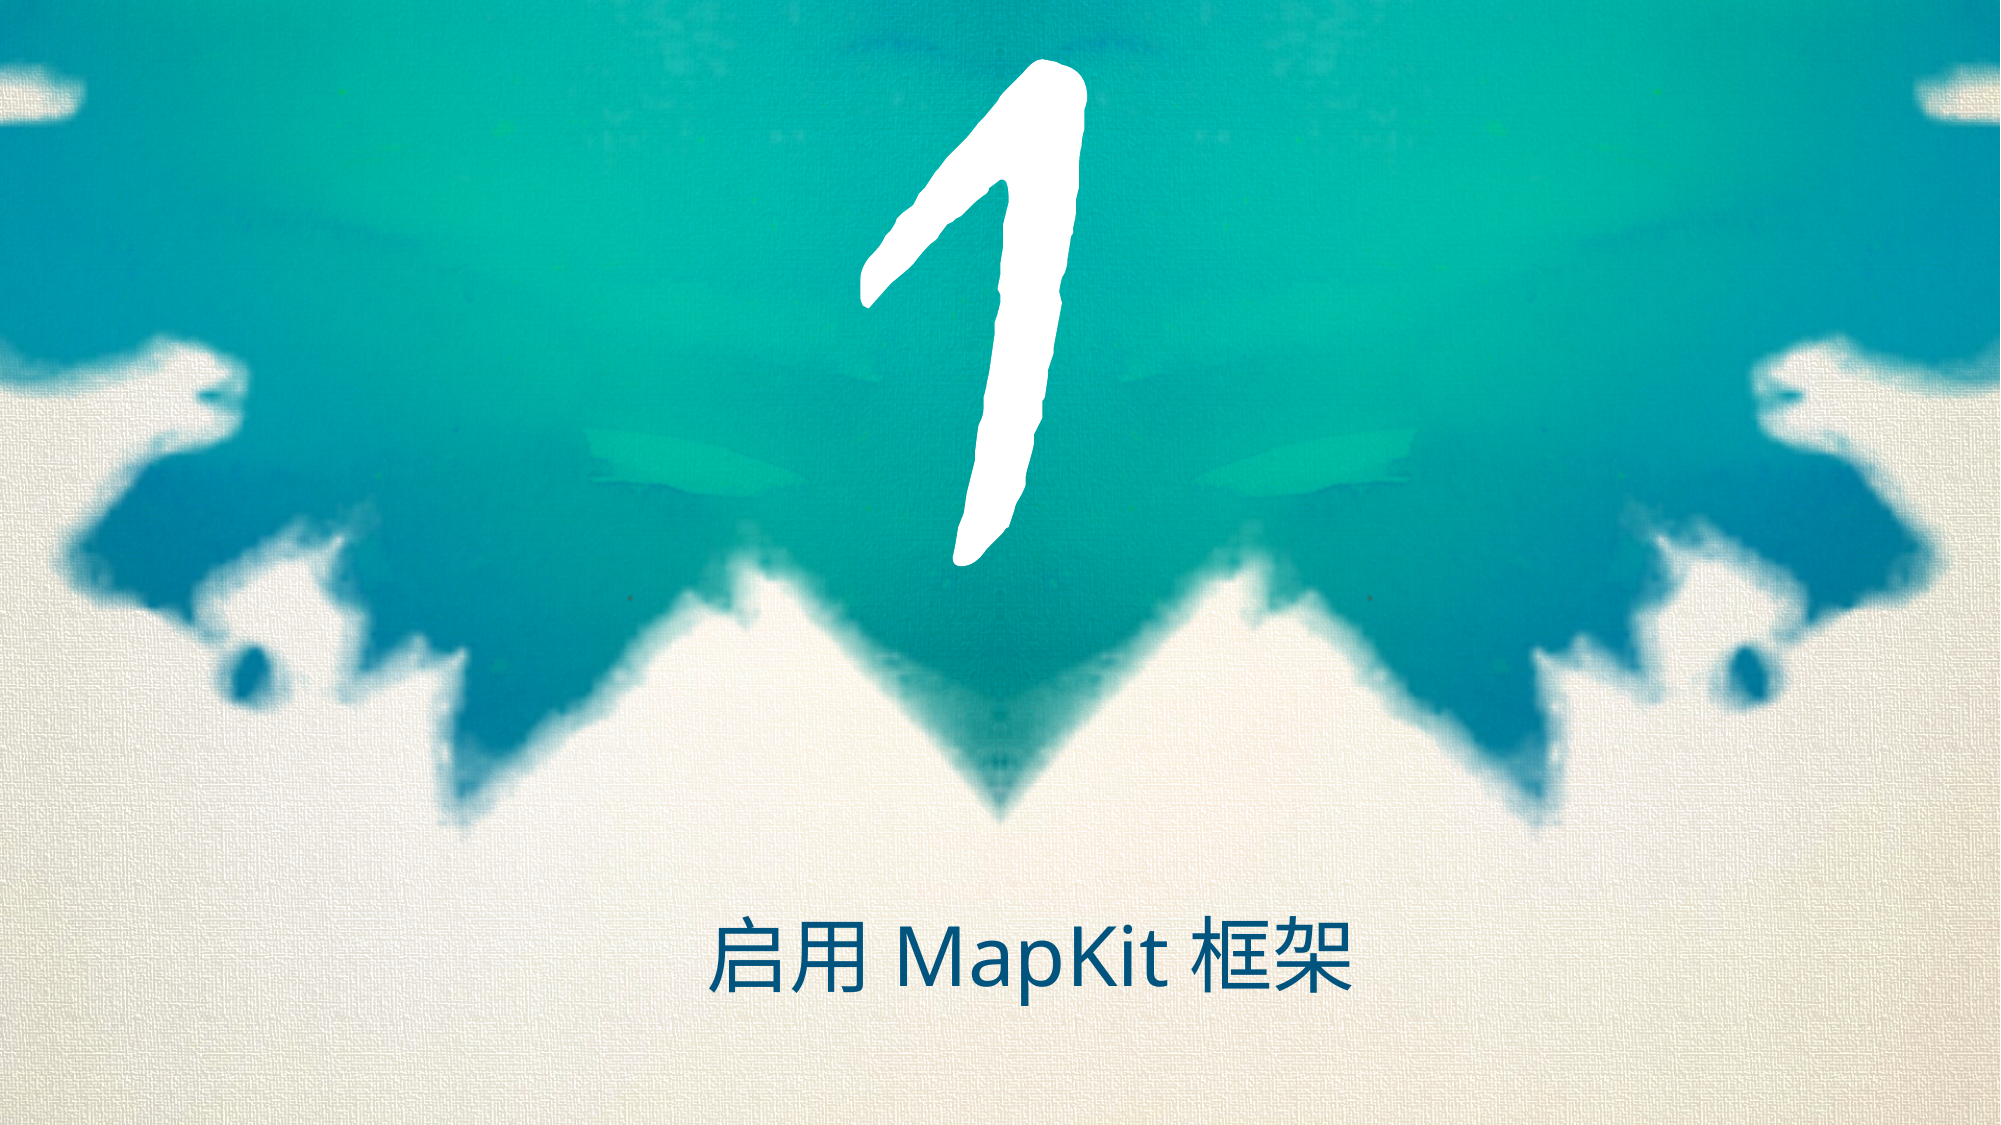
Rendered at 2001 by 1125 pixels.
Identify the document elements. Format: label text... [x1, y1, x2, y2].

picture [0, 0, 2000, 1125]
text_box 启用MapKit框架 [358, 924, 1704, 1011]
